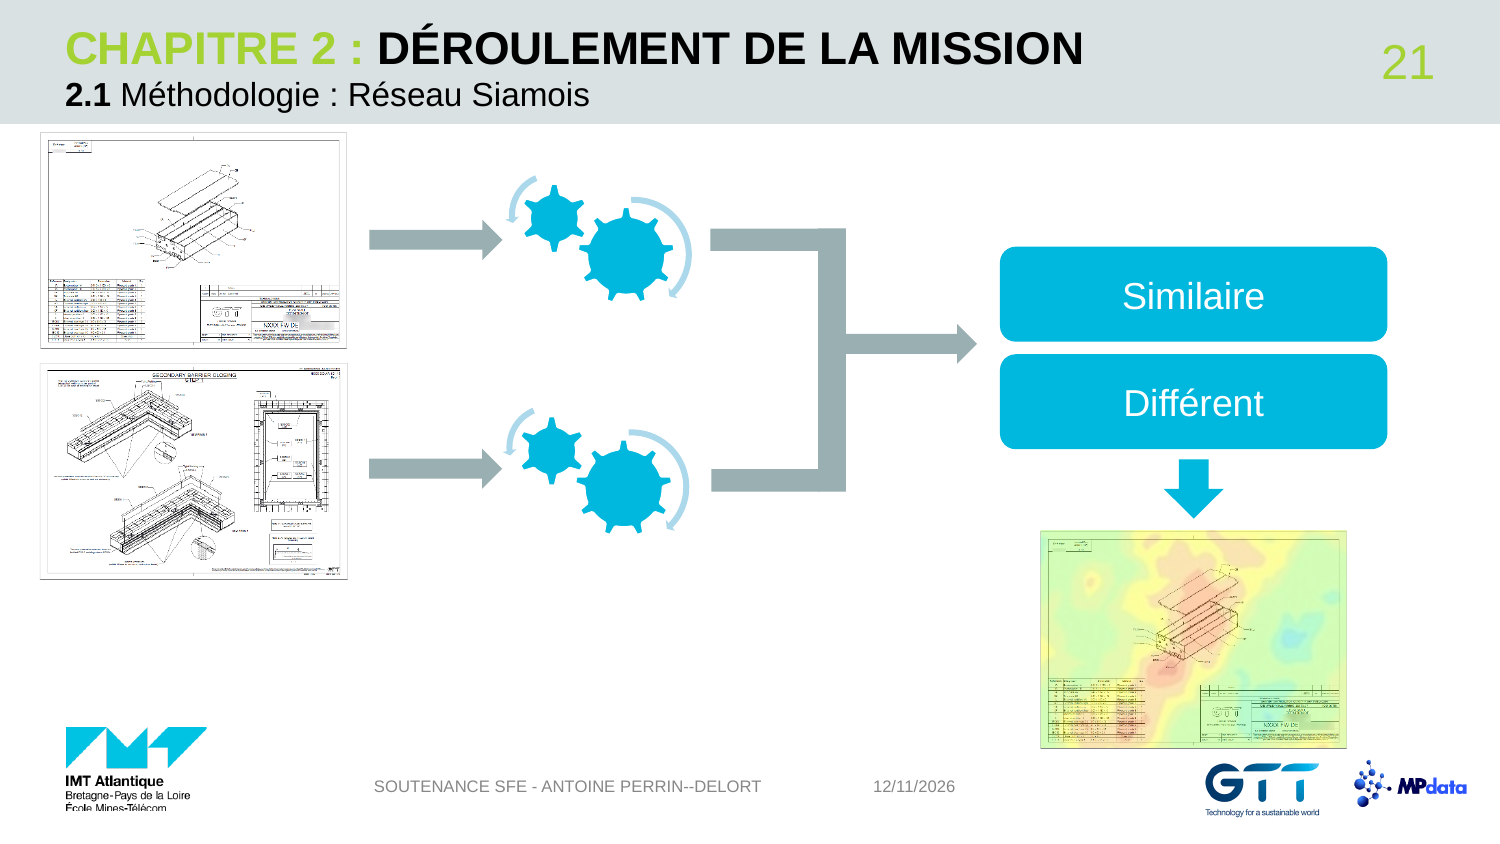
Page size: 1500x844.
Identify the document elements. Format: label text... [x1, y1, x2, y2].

picture [1040, 531, 1496, 832]
text_box [1161, 457, 1226, 521]
text_box [730, 467, 816, 494]
footer Soutenance SFE - Antoine PERRIN--DELORT [373, 748, 809, 797]
picture [39, 362, 348, 580]
text_box [816, 226, 848, 494]
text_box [439, 374, 726, 557]
text_box [367, 227, 437, 252]
text_box [366, 456, 434, 481]
text_box [841, 321, 980, 366]
slide_number 21 [1251, 35, 1437, 85]
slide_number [873, 748, 1185, 797]
picture [40, 132, 347, 349]
text_box Similaire [997, 244, 1390, 344]
list 2.1 Méthodologie : Réseau Siamois [64, 72, 1251, 118]
title CHAPITRE 2 : déroulement de la mission [64, 0, 1252, 72]
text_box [442, 141, 729, 325]
text_box [732, 226, 816, 253]
text_box Différent [997, 352, 1390, 452]
